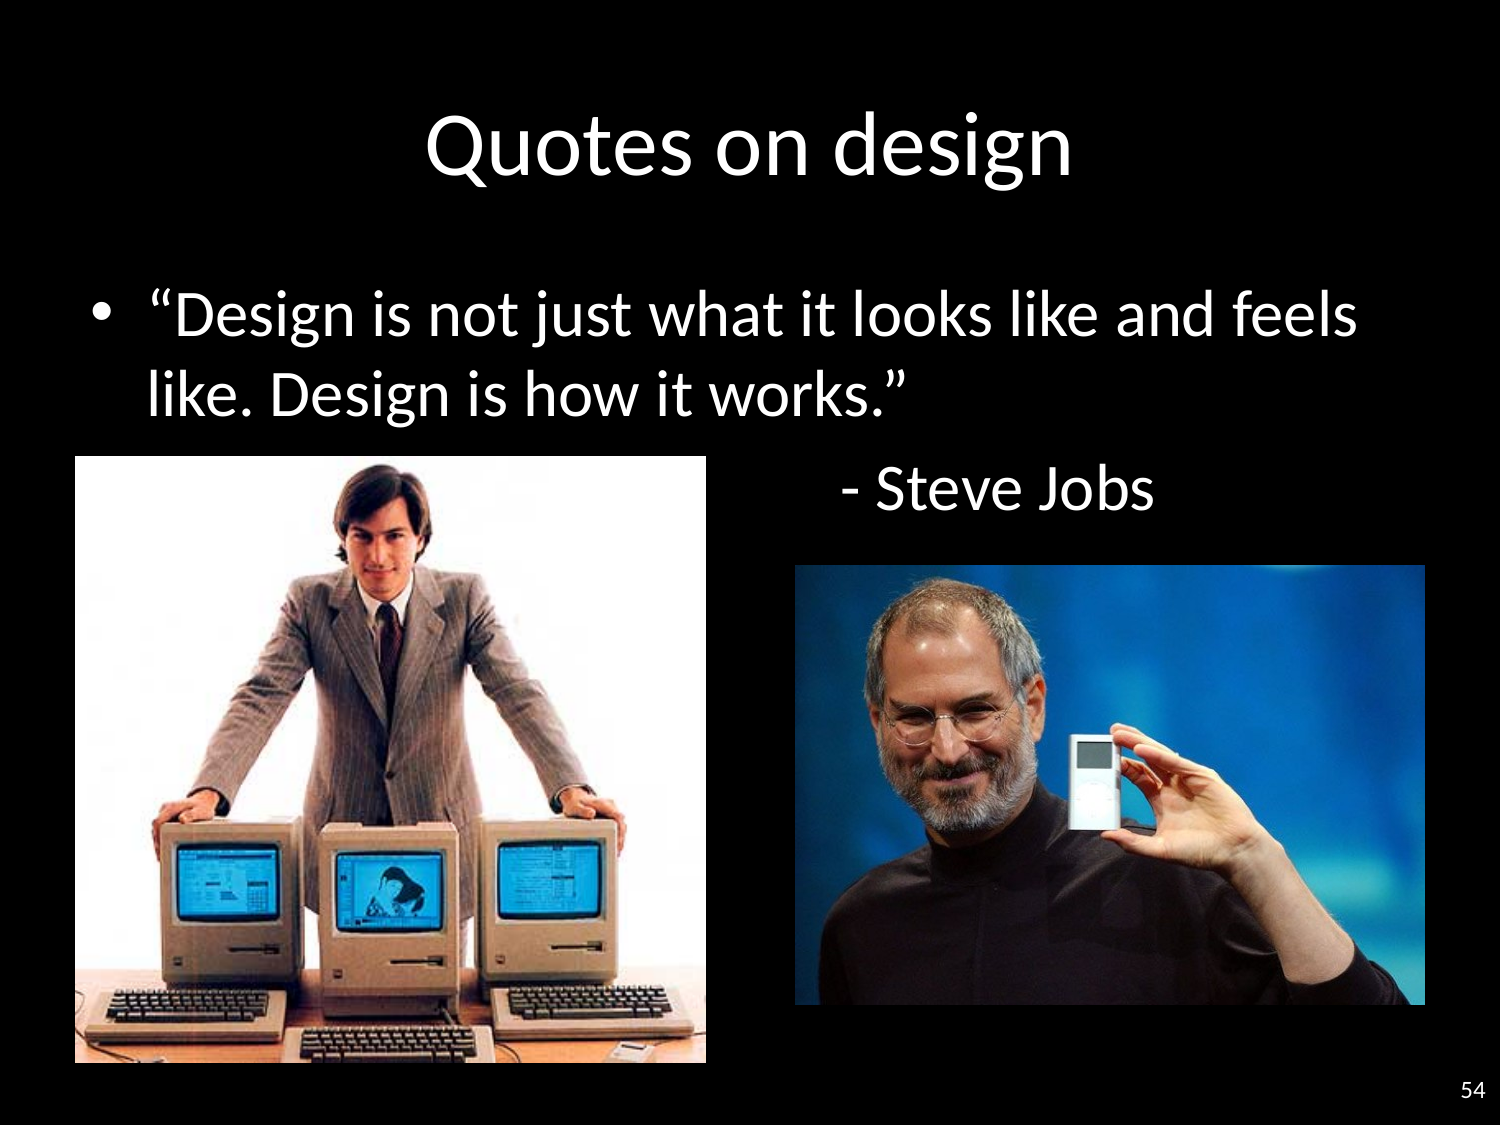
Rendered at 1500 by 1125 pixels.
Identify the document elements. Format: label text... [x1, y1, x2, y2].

title Quotes on design [75, 45, 1425, 233]
picture [795, 565, 1426, 1006]
picture [74, 455, 707, 1063]
list “Design is not just what it looks like and feels like. Design is how it works.” - Steve Jobs [75, 262, 1425, 1005]
slide_number 54 [1437, 1062, 1500, 1116]
